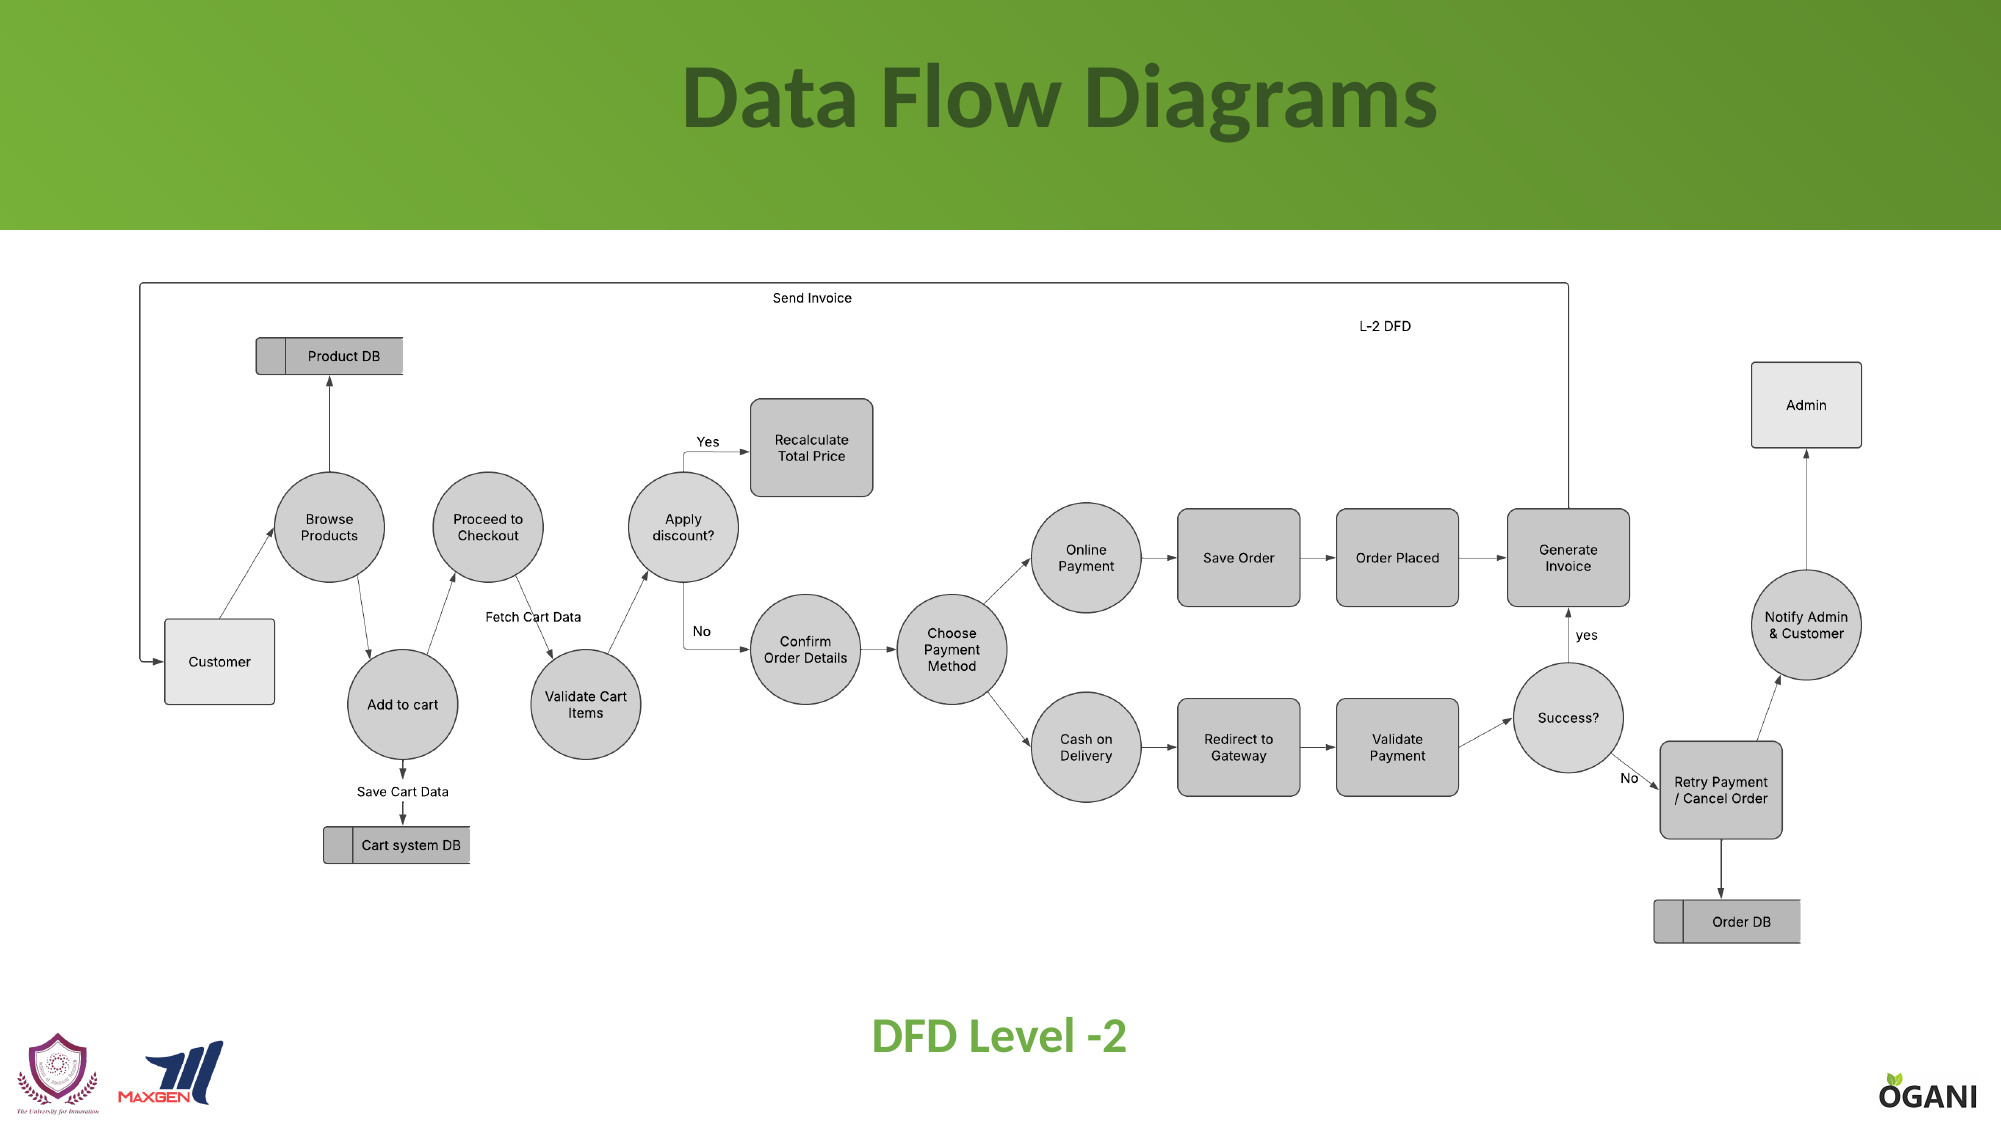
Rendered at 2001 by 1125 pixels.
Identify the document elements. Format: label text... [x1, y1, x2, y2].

text_box [0, 0, 2000, 230]
picture [1876, 1071, 1980, 1112]
text_box DFD Level -2 [856, 995, 1144, 1071]
picture [115, 258, 1885, 967]
picture [0, 1019, 232, 1125]
text_box Data Flow Diagrams [667, 28, 1505, 153]
